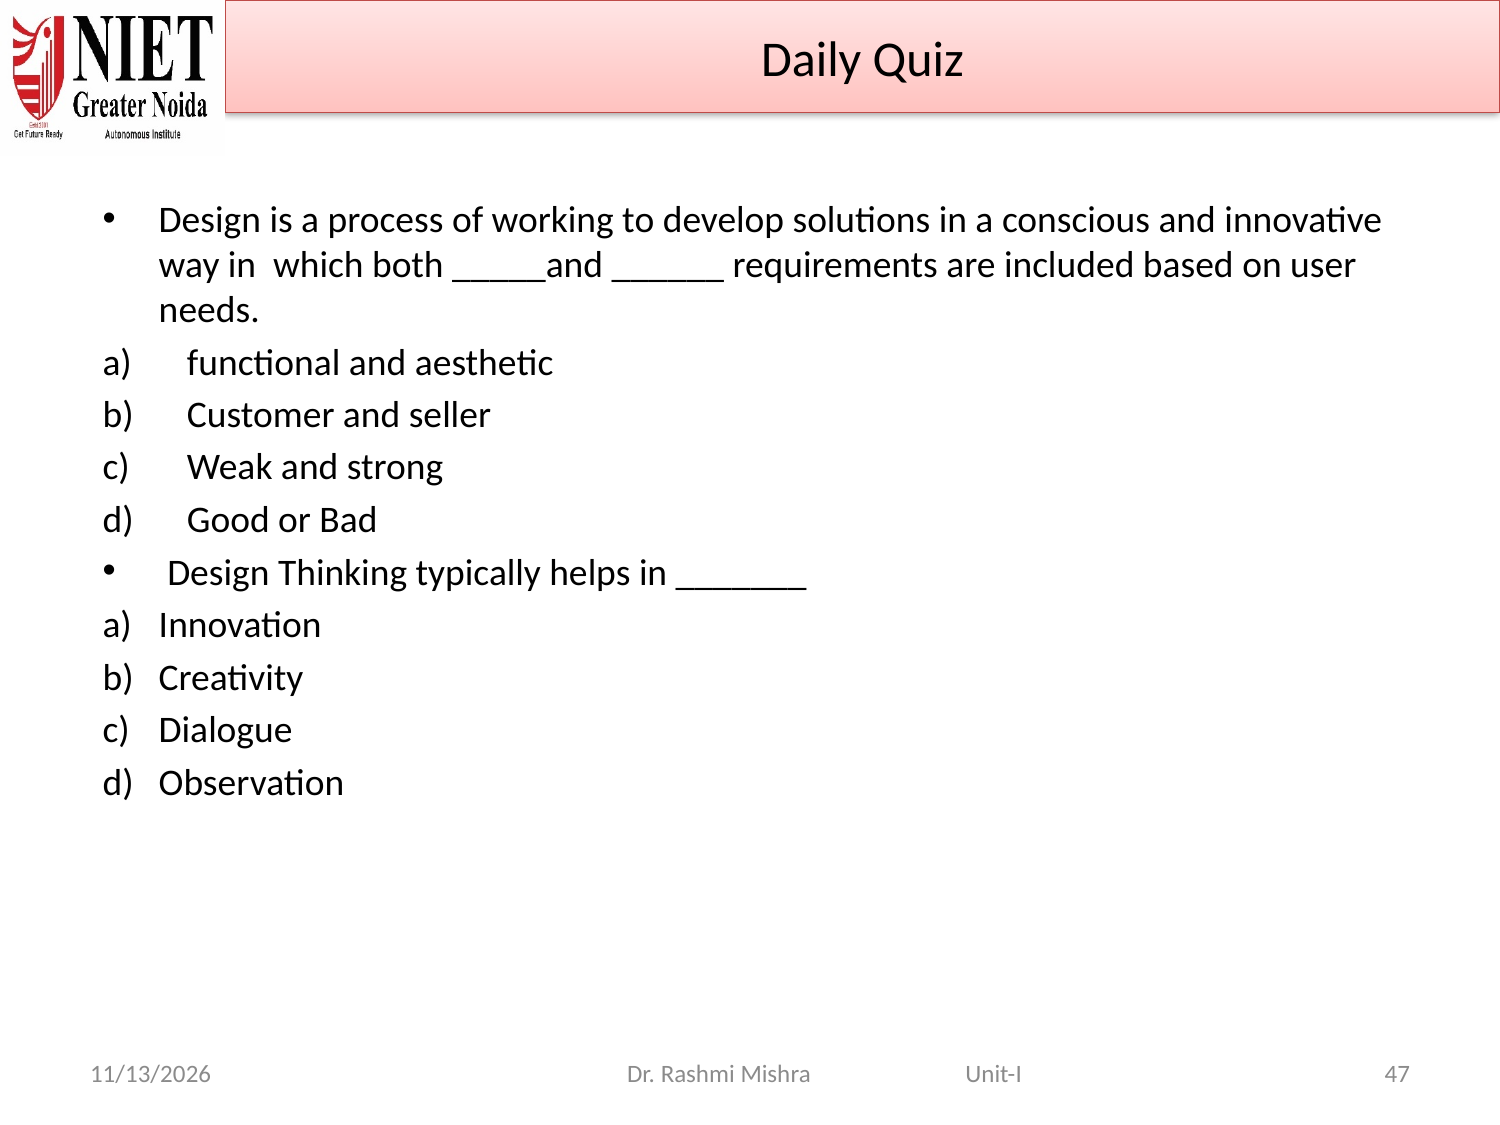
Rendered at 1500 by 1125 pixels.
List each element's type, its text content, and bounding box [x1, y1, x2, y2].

picture [0, 0, 226, 156]
footer Dr. Rashmi Mishra Unit-I [412, 1042, 1074, 1103]
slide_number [75, 1042, 412, 1103]
list Design is a process of working to develop solutions in a conscious and innovative way in which both _____and ______ requirements are included based on user needs. functional and aesthetic Customer and seller Weak and strong Good or Bad Design Thinking typically helps in _______ Innovation Creativity Dialogue Observation [87, 187, 1438, 930]
text_box Daily Quiz [226, 0, 1500, 113]
slide_number 47 [1074, 1042, 1425, 1103]
